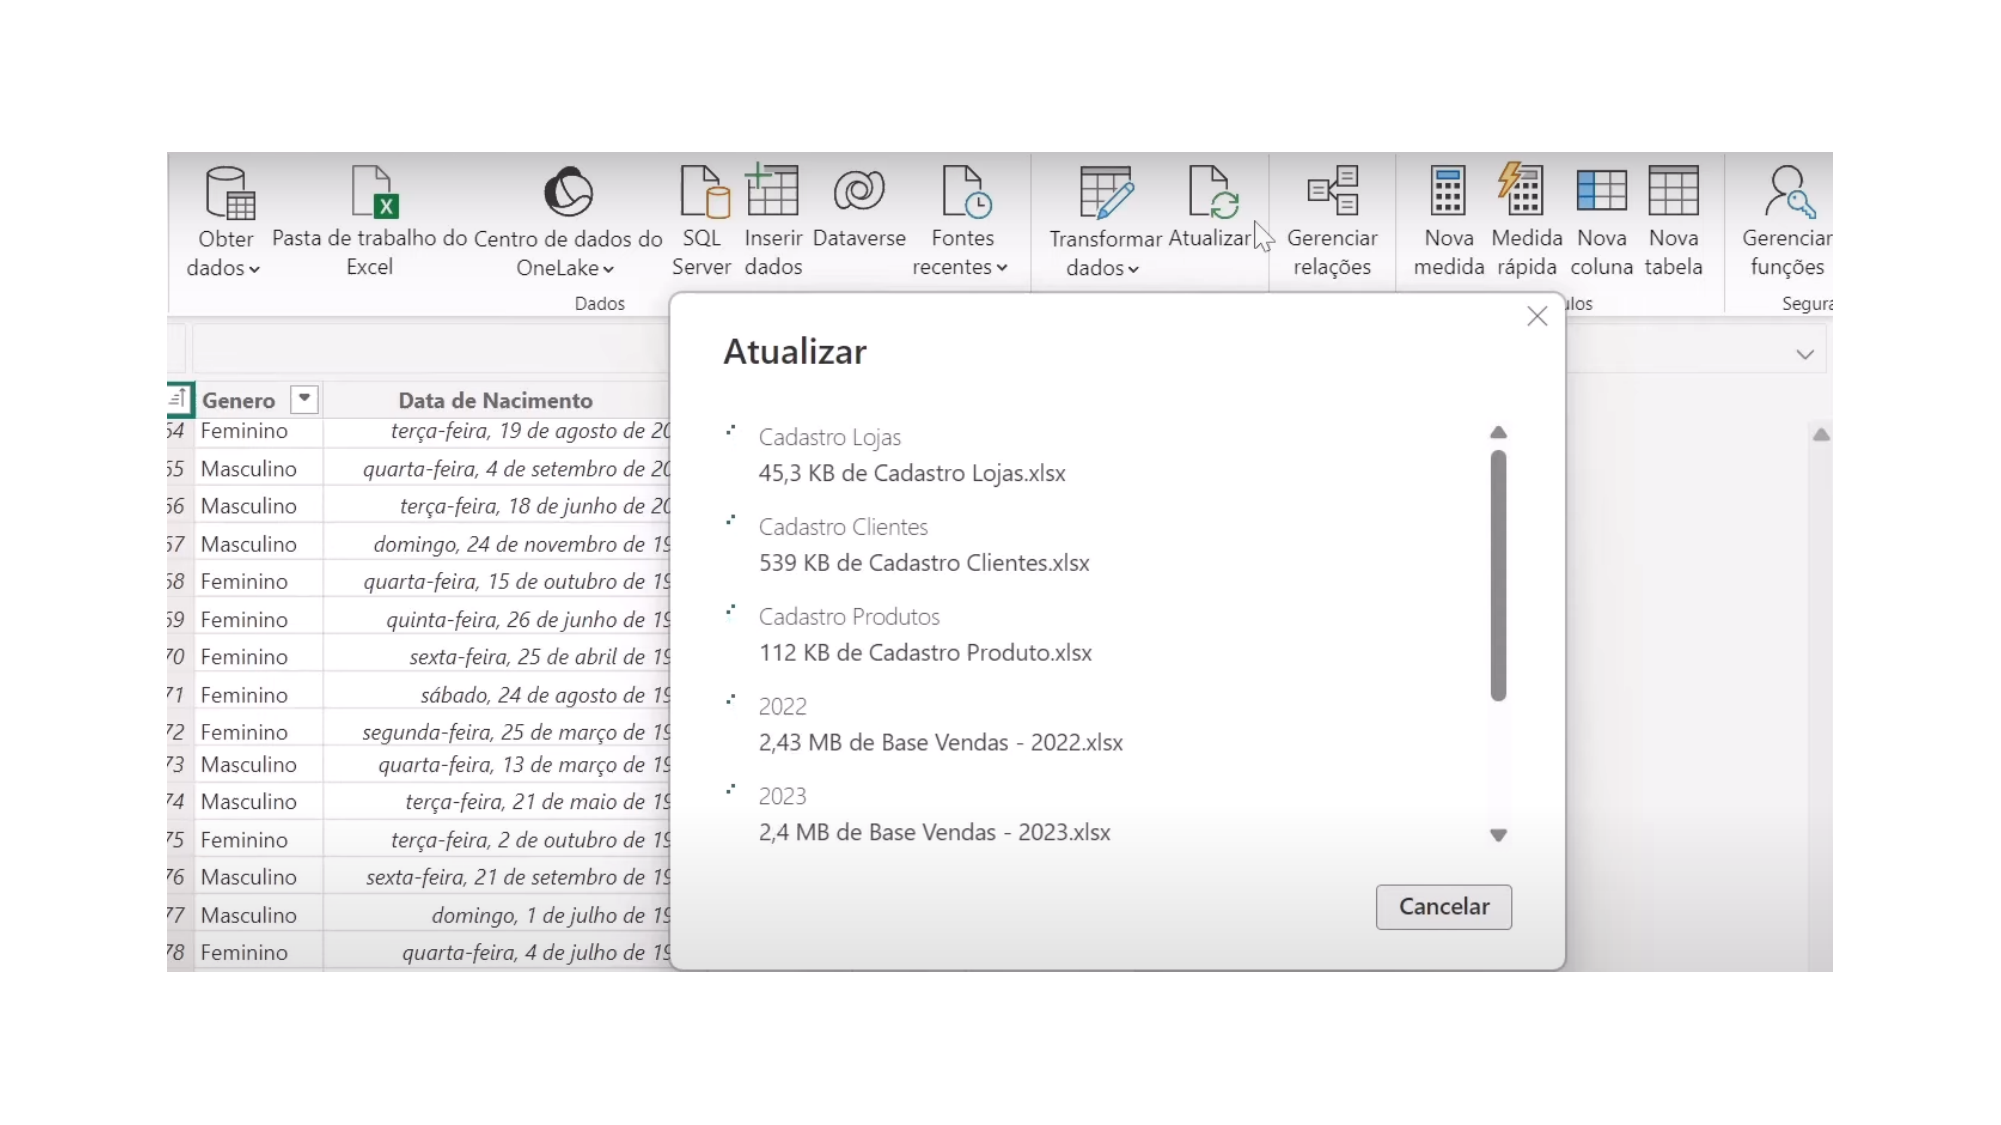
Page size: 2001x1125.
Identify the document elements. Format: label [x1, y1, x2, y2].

list [167, 152, 1833, 972]
